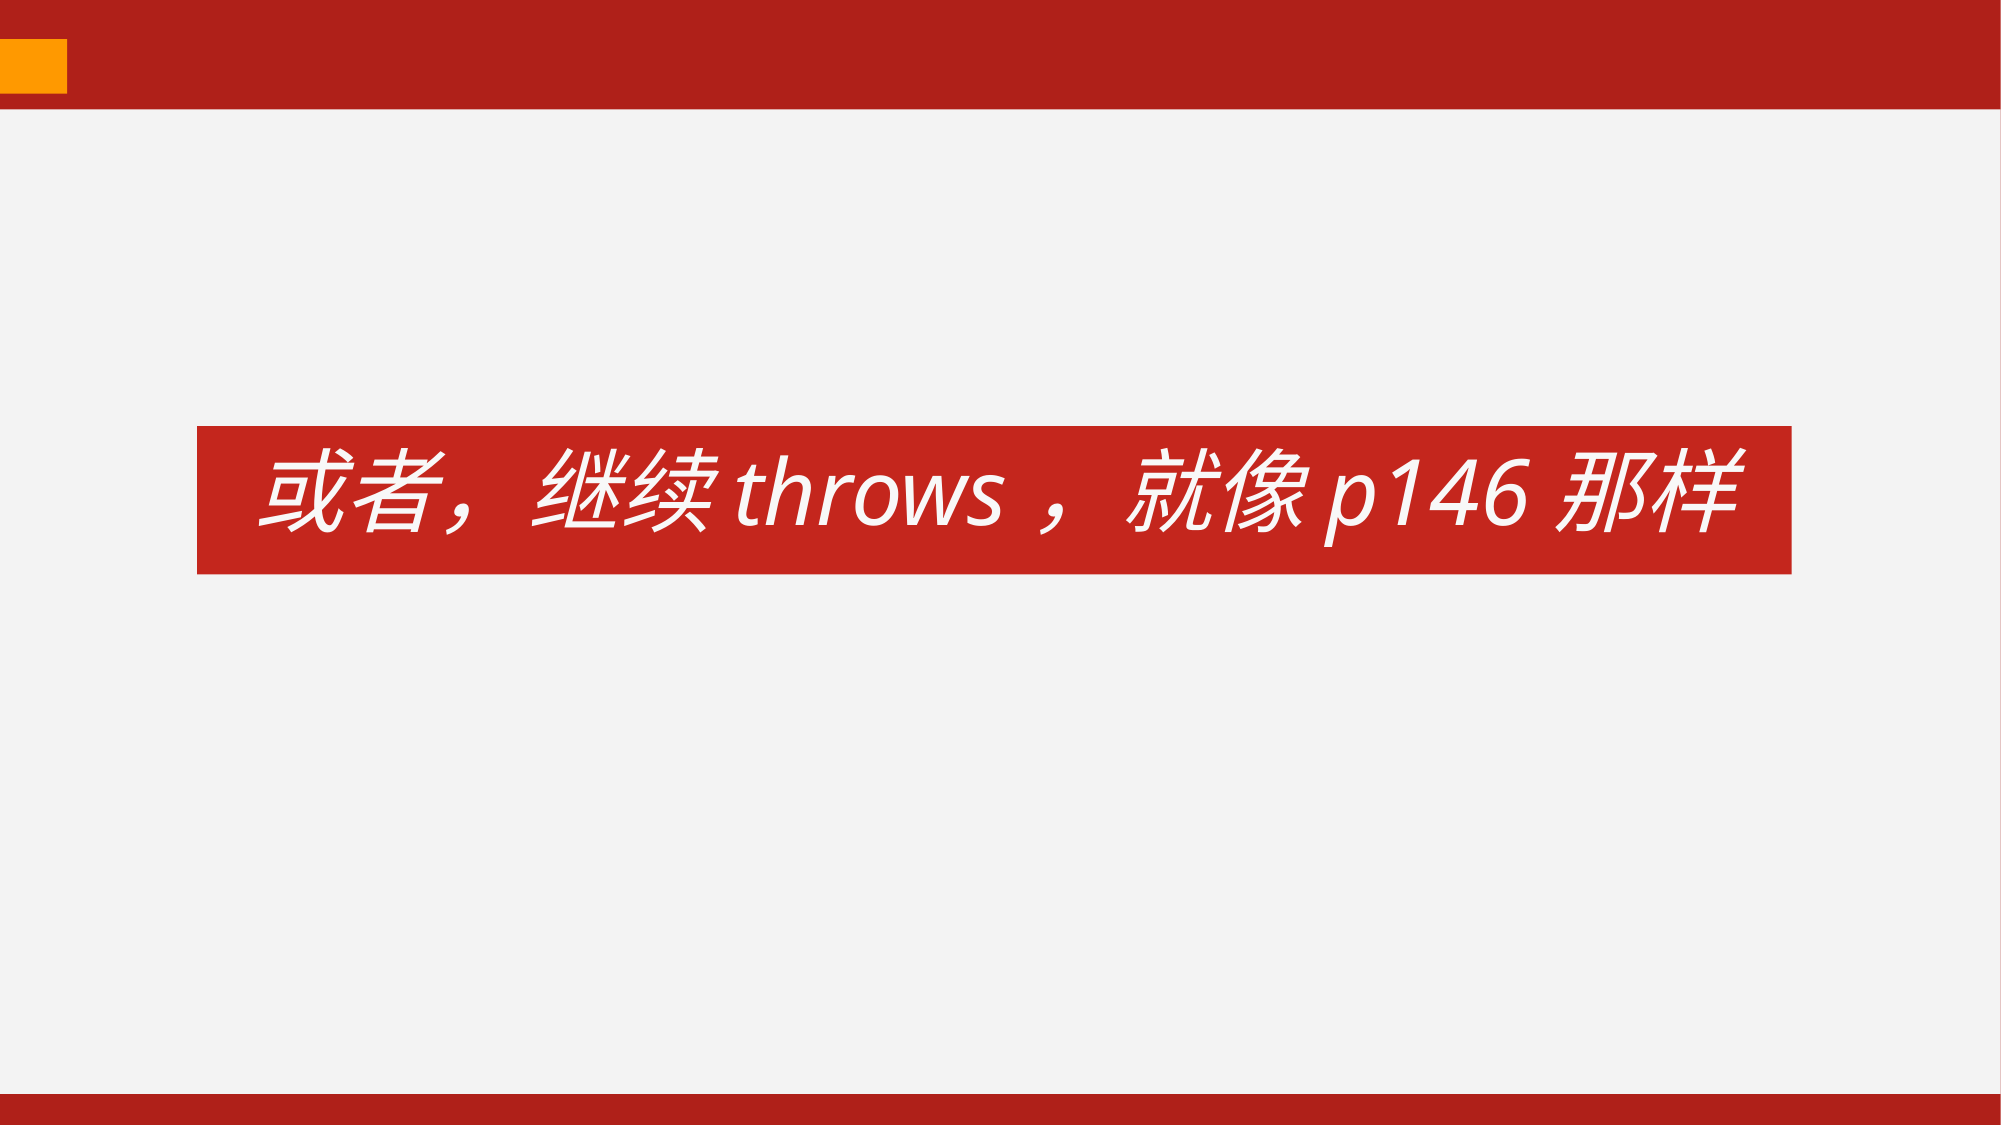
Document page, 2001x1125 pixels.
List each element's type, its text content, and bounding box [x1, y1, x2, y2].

text_box [0, 109, 2001, 1094]
text_box [0, 39, 68, 94]
text_box 或者，继续throws，就像p146那样 [197, 426, 1792, 575]
